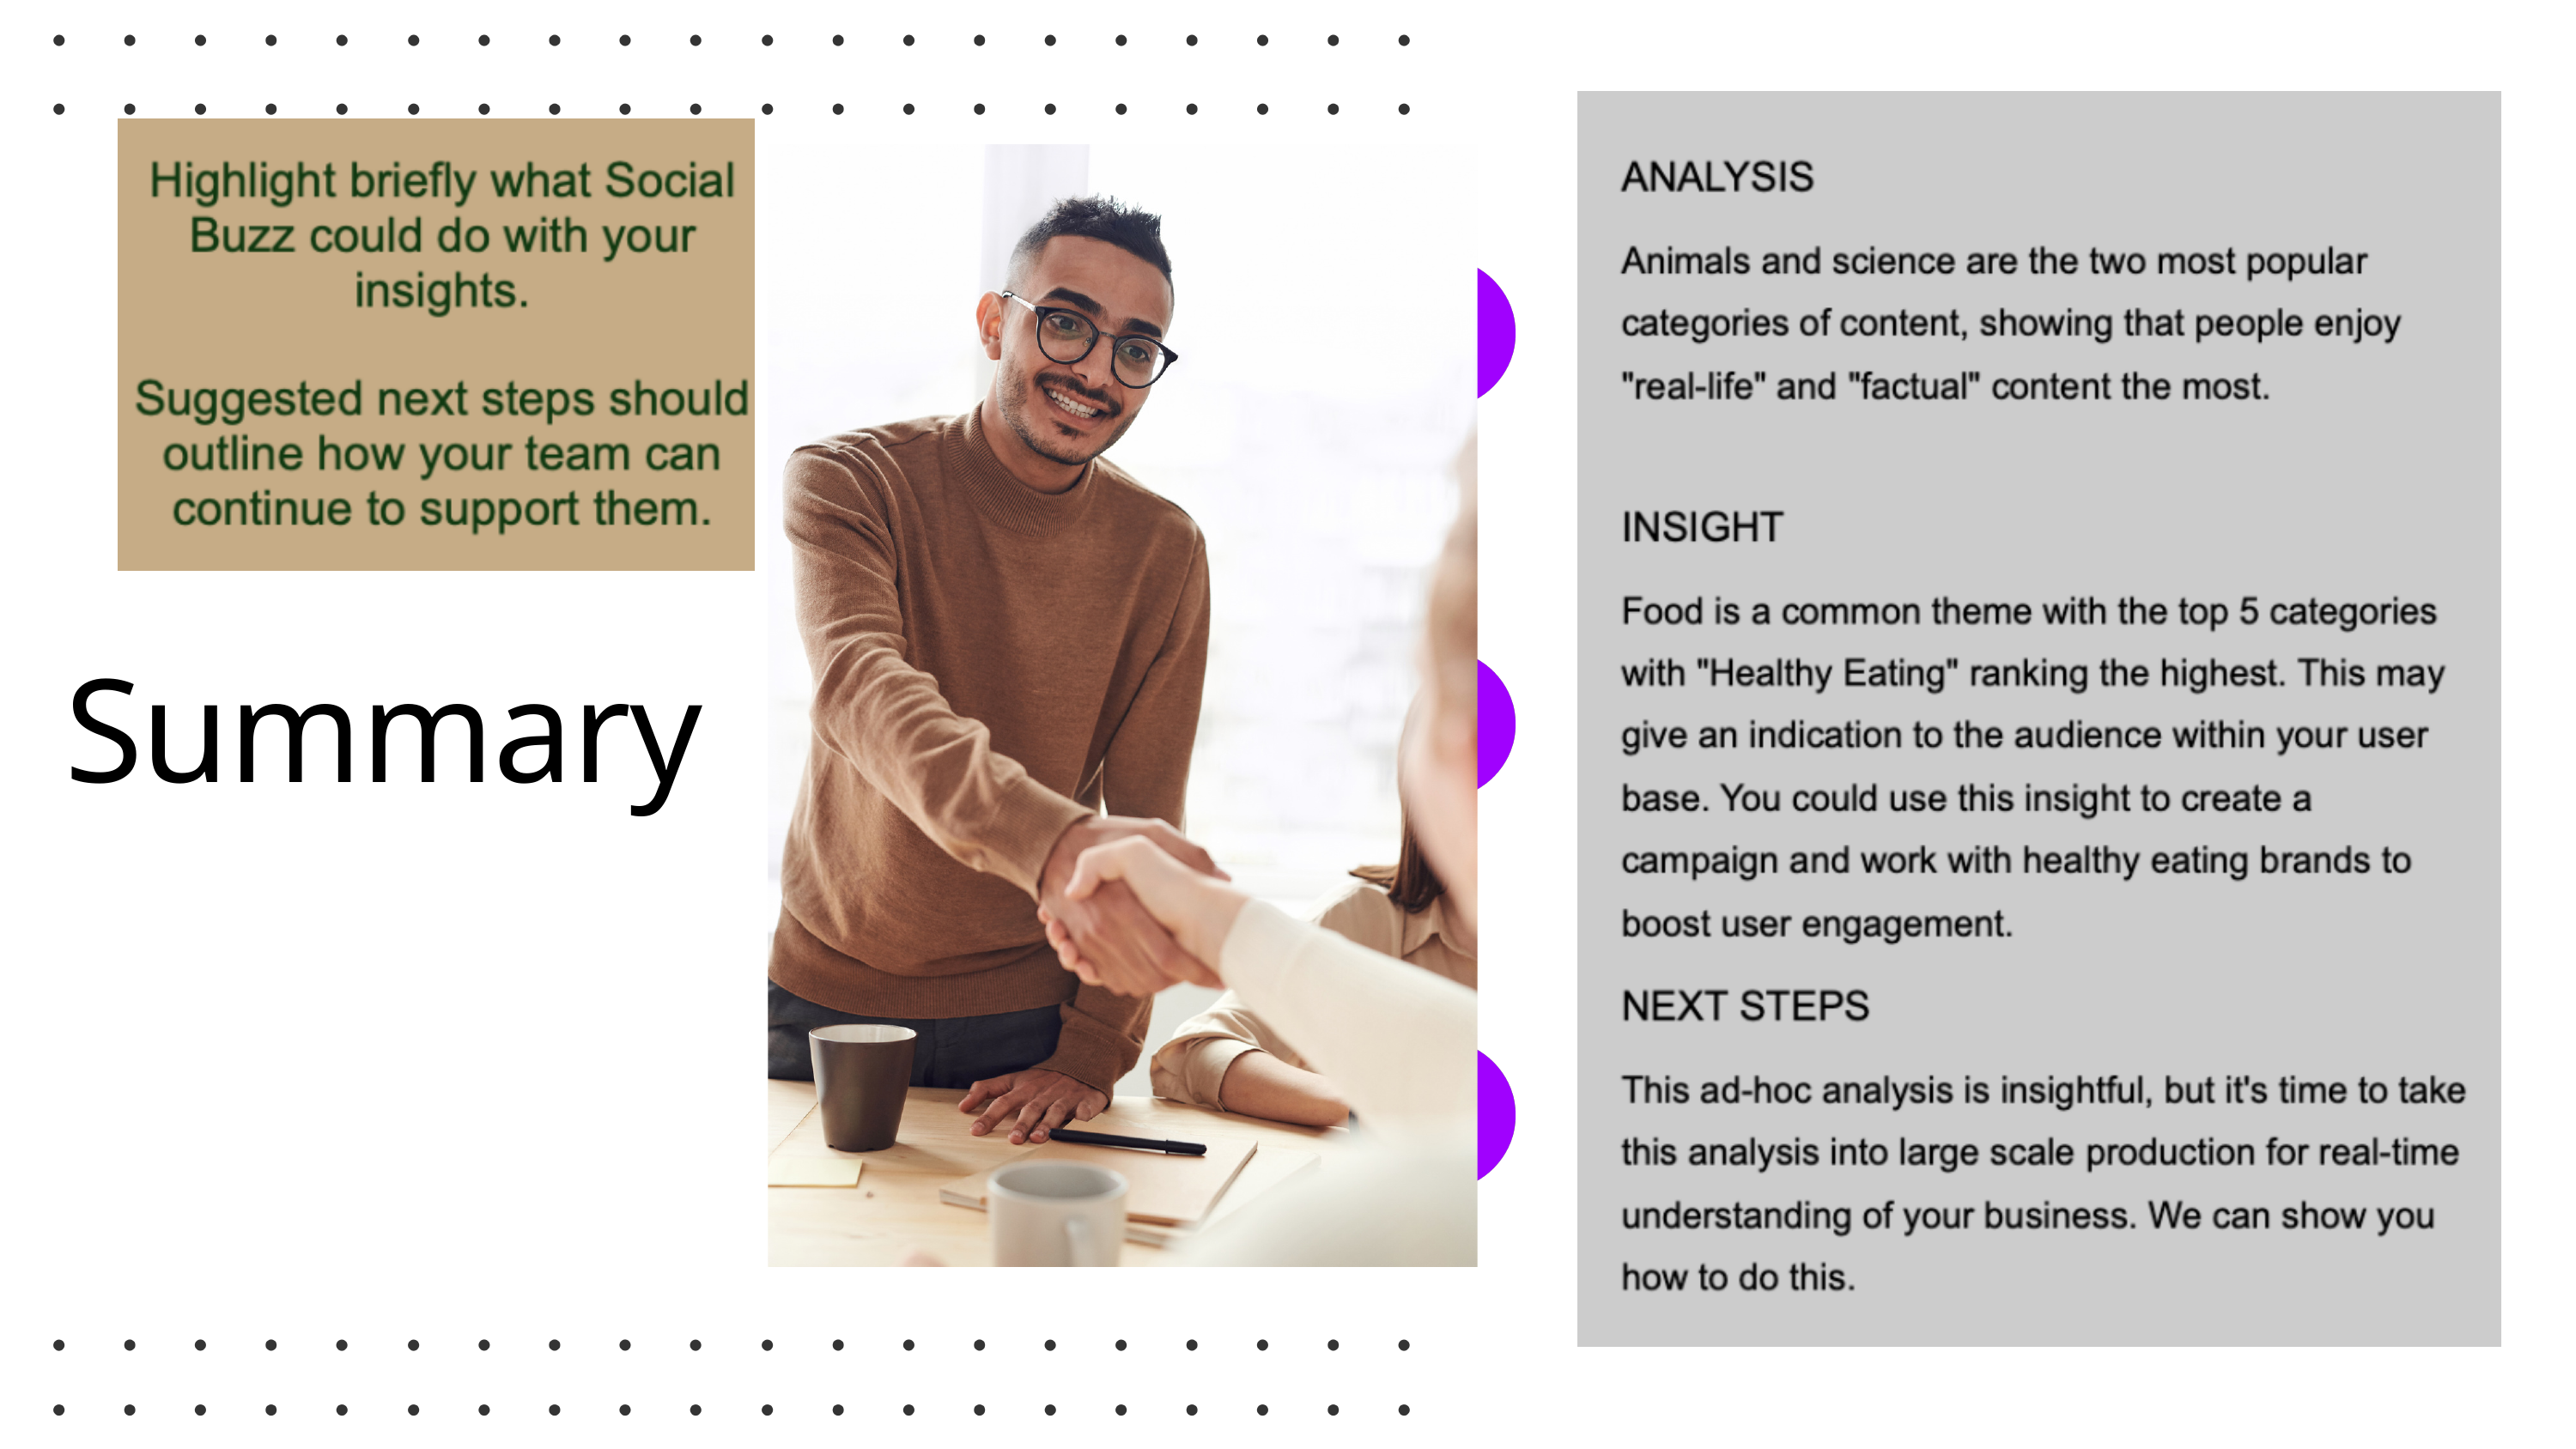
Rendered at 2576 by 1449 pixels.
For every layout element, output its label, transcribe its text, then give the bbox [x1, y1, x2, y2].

picture [1577, 90, 2501, 1347]
text_box Summary [64, 639, 727, 811]
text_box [46, 1335, 1414, 1449]
picture [117, 118, 755, 571]
picture [768, 144, 1562, 1267]
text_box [46, 0, 1414, 118]
